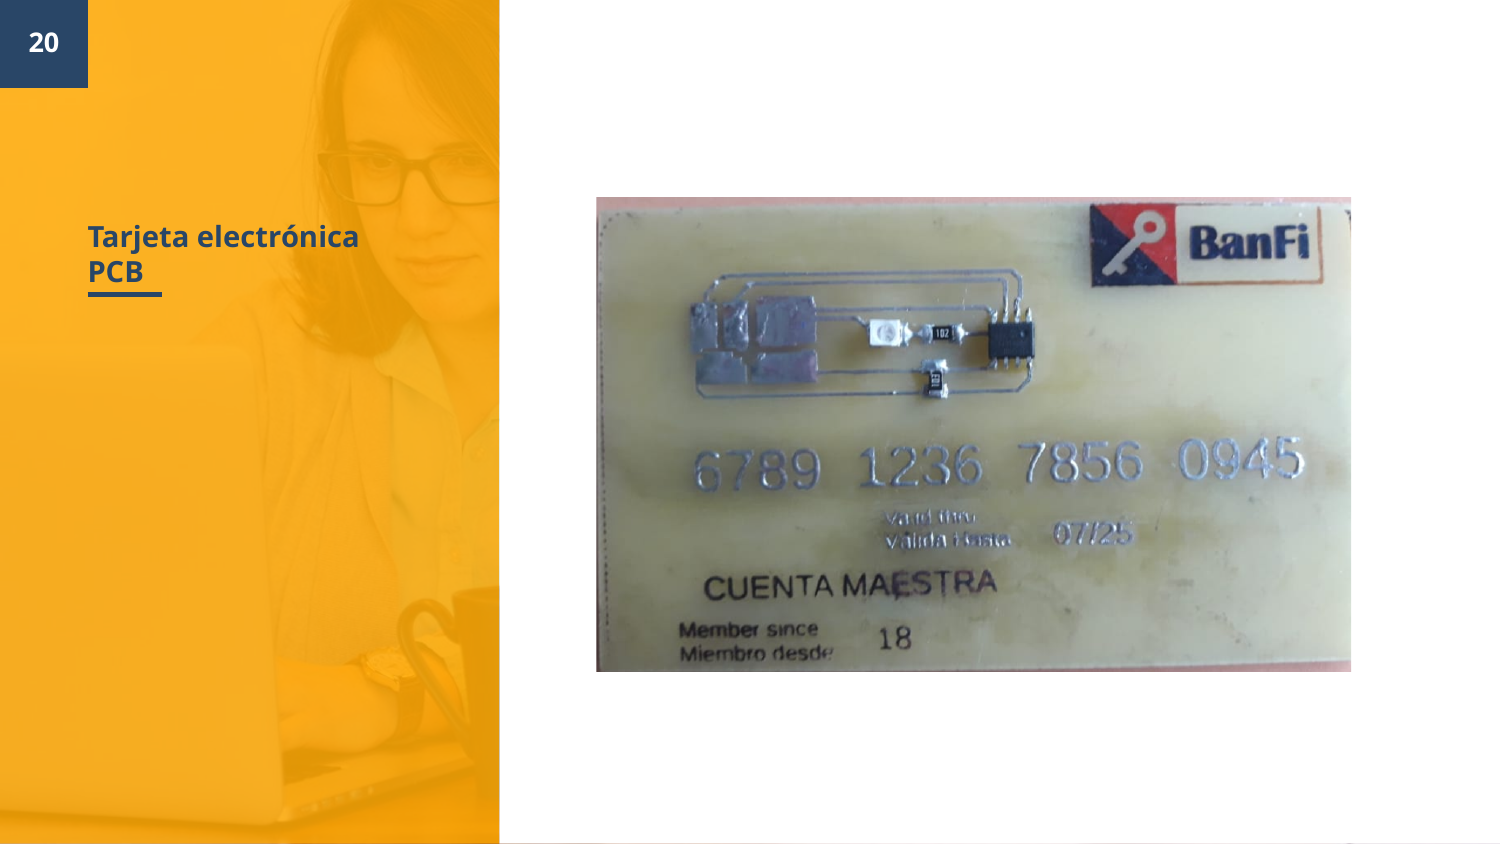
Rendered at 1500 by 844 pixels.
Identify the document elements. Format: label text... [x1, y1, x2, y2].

slide_number 20 [0, 0, 89, 88]
picture [596, 56, 1352, 812]
title Tarjeta electrónica PCB [72, 171, 425, 304]
